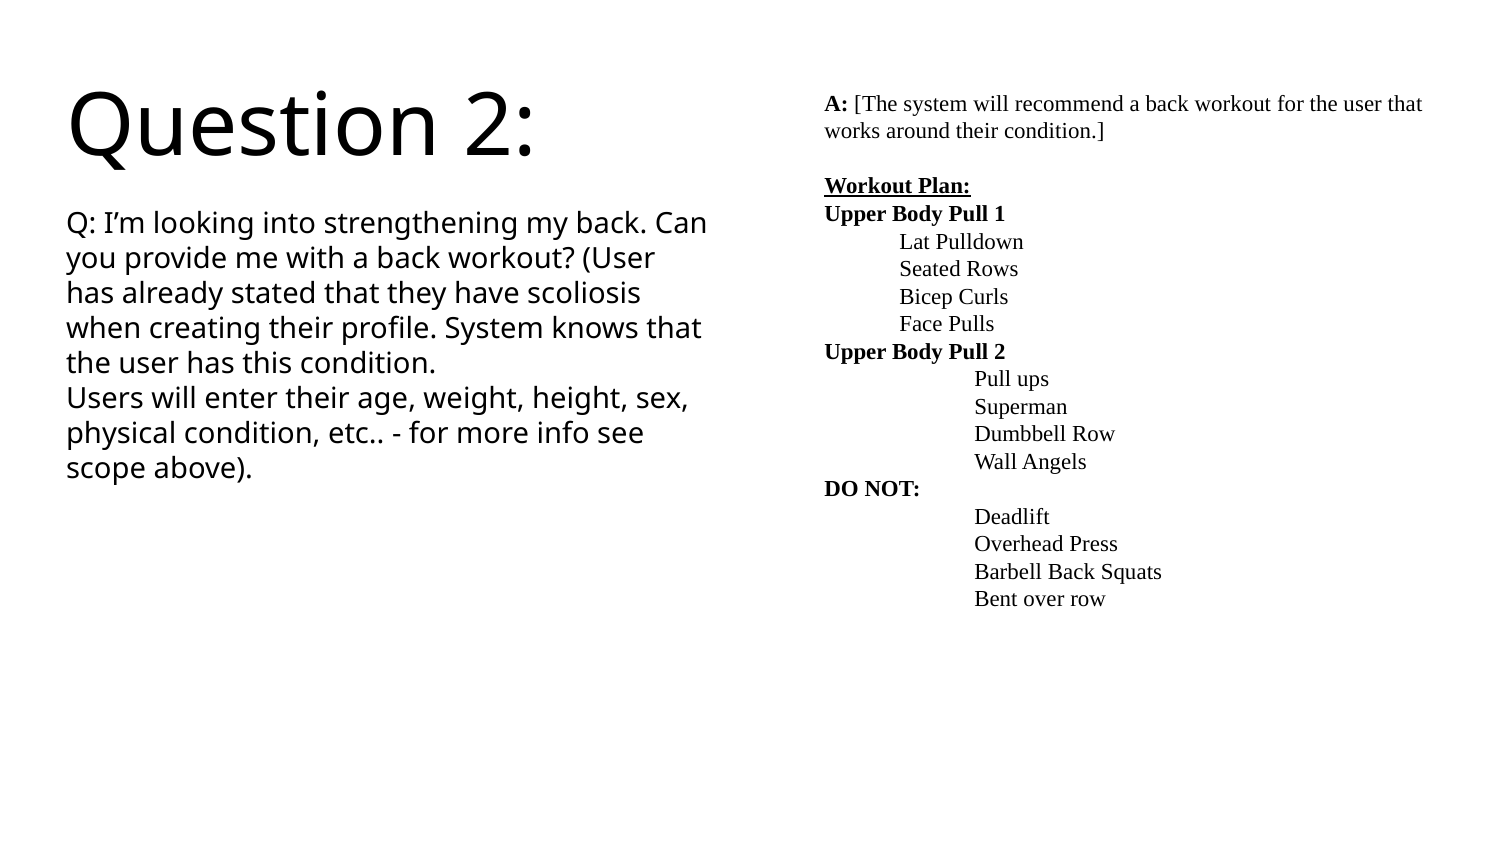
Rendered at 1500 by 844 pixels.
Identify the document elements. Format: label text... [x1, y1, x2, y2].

list A: [The system will recommend a back workout for the user that works around their condition.] Workout Plan: Upper Body Pull 1 Lat Pulldown Seated Rows Bicep Curls Face Pulls Upper Body Pull 2 Pull ups Superman Dumbbell Row Wall Angels DO NOT: Deadlift Overhead Press Barbell Back Squats Bent over row [809, 73, 1466, 789]
list Q: I’m looking into strengthening my back. Can you provide me with a back workout? (User has already stated that they have scoliosis when creating their profile. System knows that the user has this condition. Users will enter their age, weight, height, sex, physical condition, etc.. - for more info see scope above). [51, 189, 727, 502]
title Question 2: [51, 51, 1449, 189]
